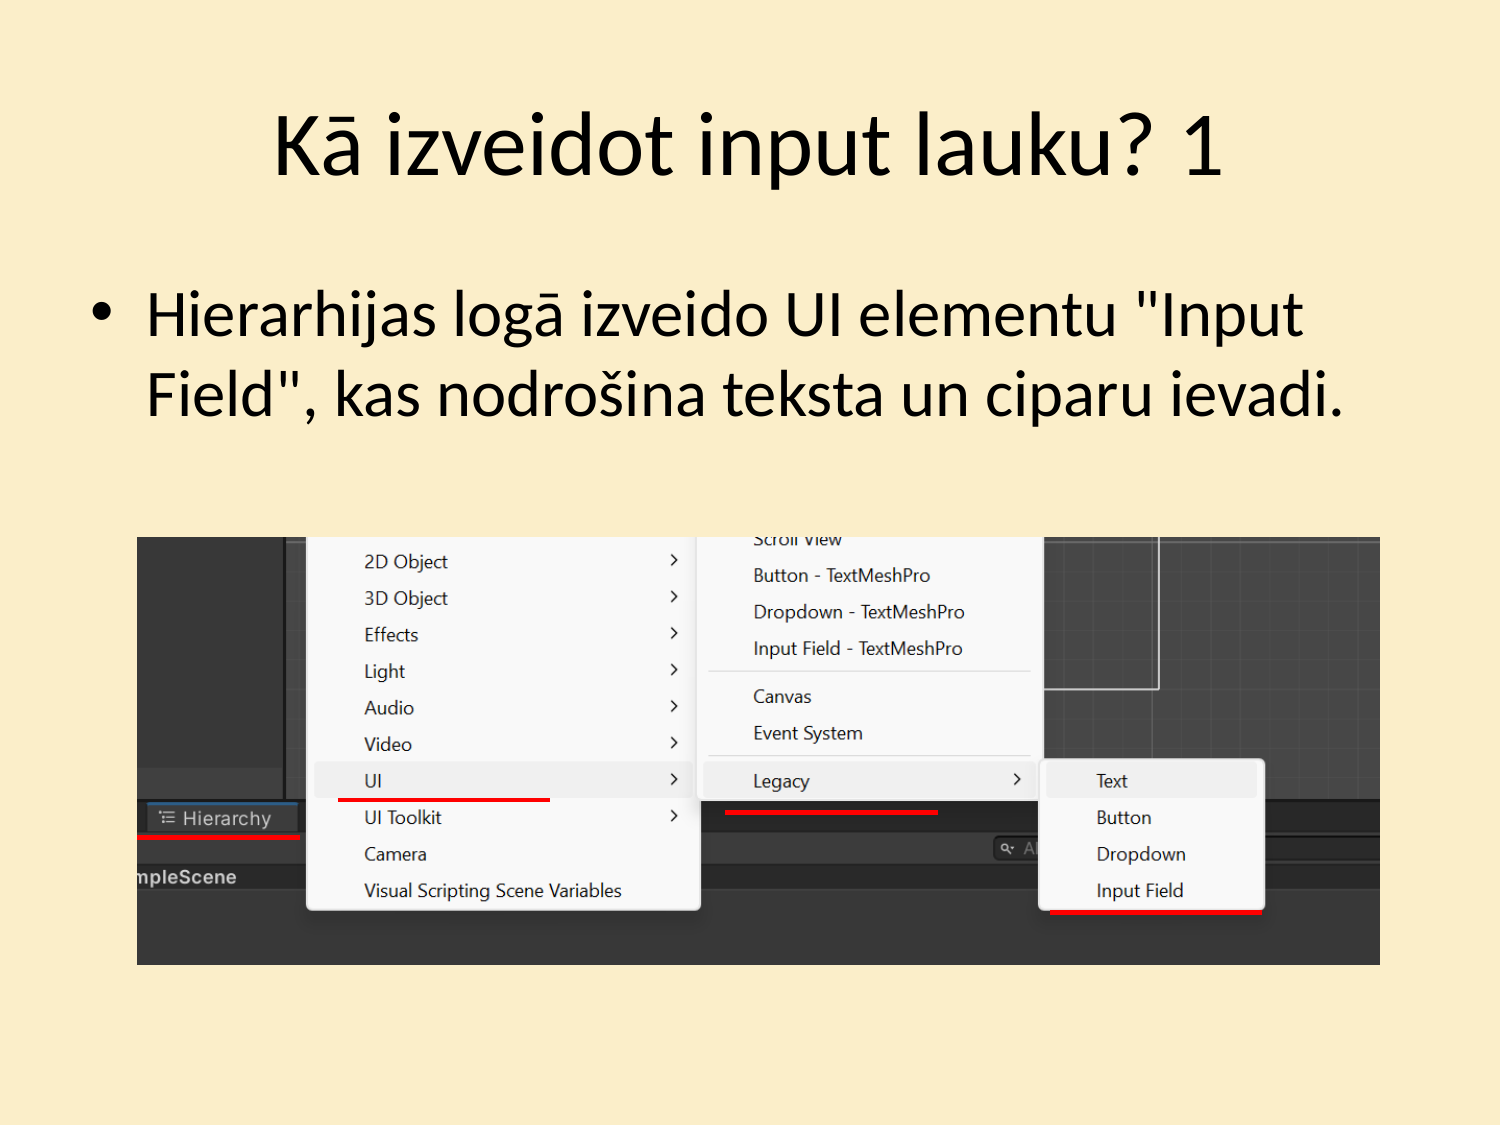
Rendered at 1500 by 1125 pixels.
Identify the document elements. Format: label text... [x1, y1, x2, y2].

picture [137, 537, 1380, 965]
title Kā izveidot input lauku? 1 [75, 45, 1425, 233]
list Hierarhijas logā izveido UI elementu "Input Field", kas nodrošina teksta un ciparu ievadi. [75, 262, 1425, 1005]
